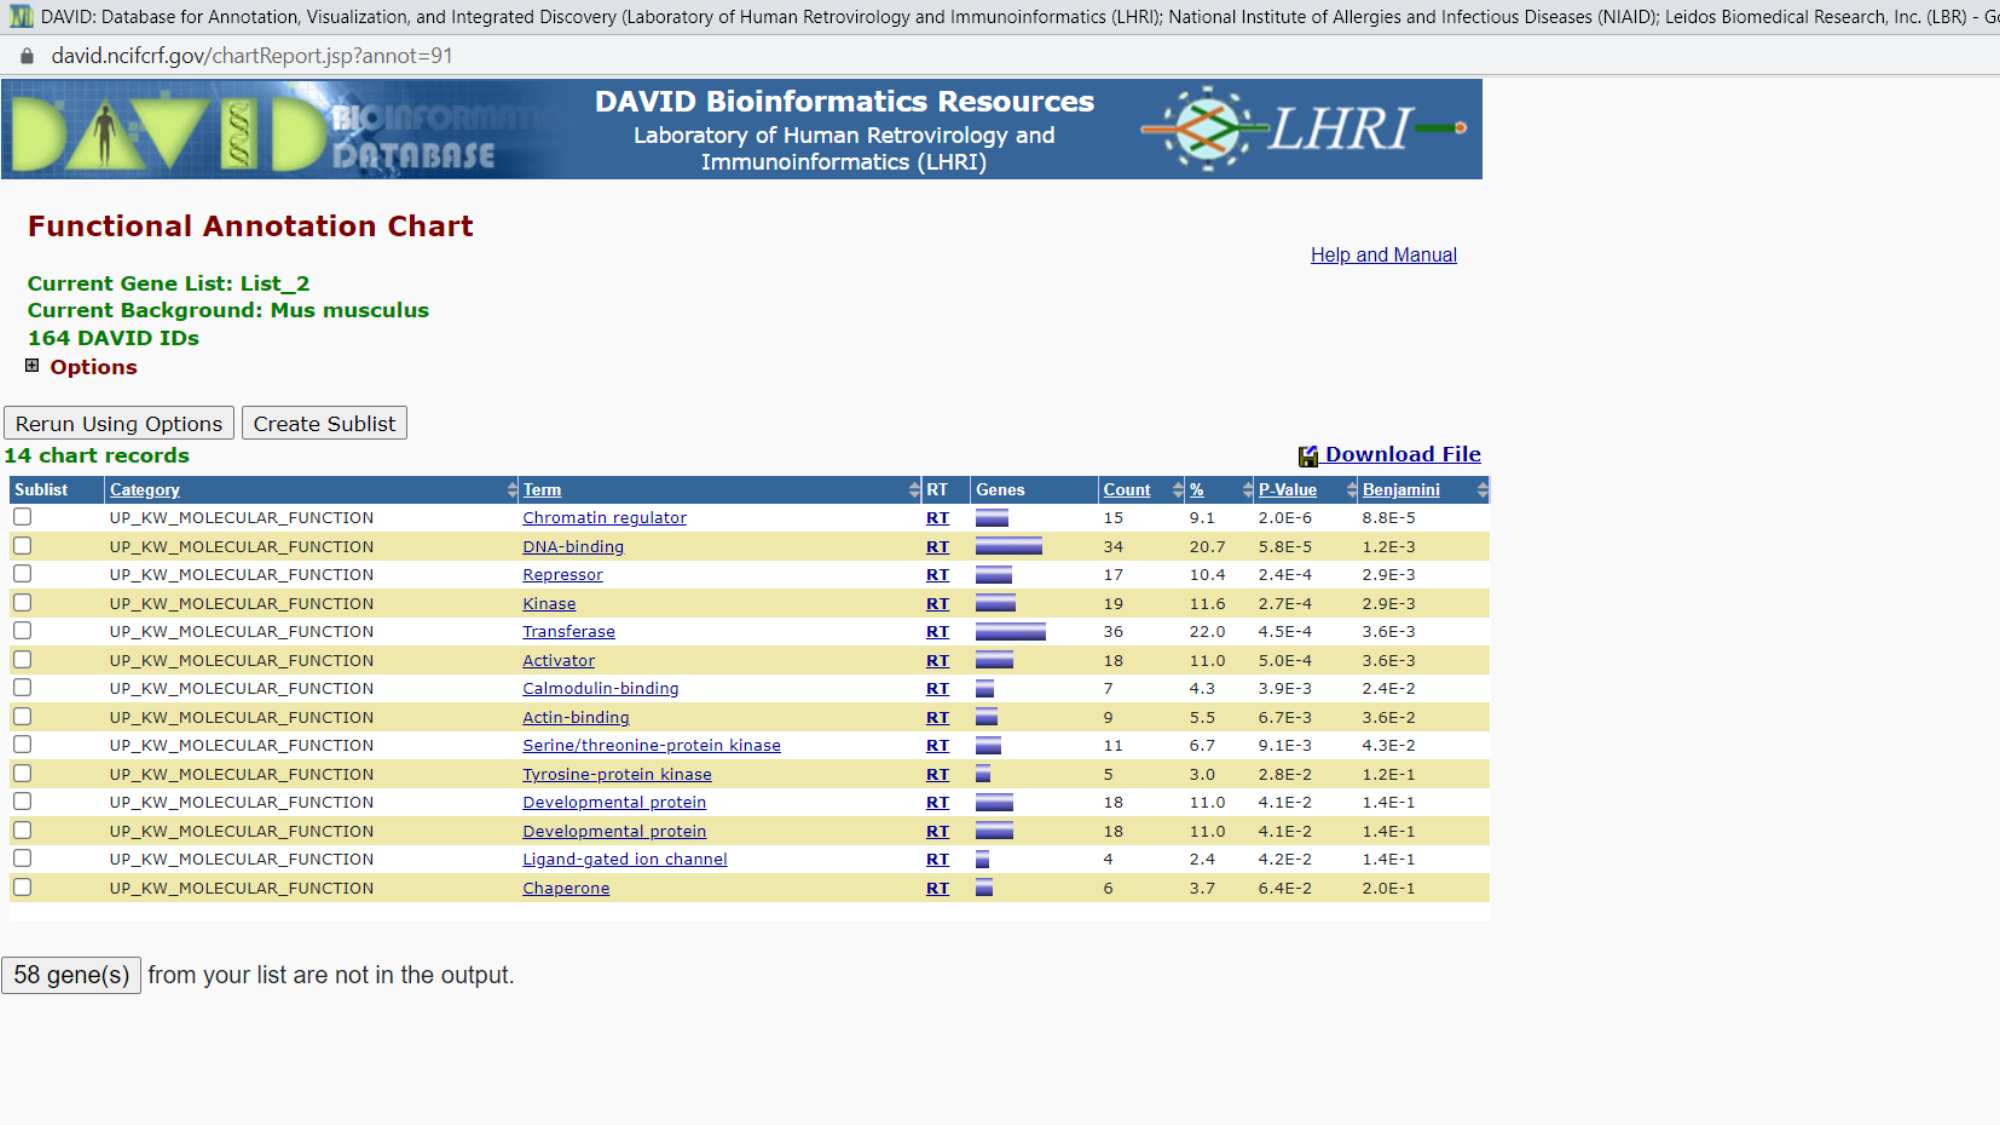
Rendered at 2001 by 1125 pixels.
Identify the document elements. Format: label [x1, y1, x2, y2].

list [0, 0, 2000, 1125]
